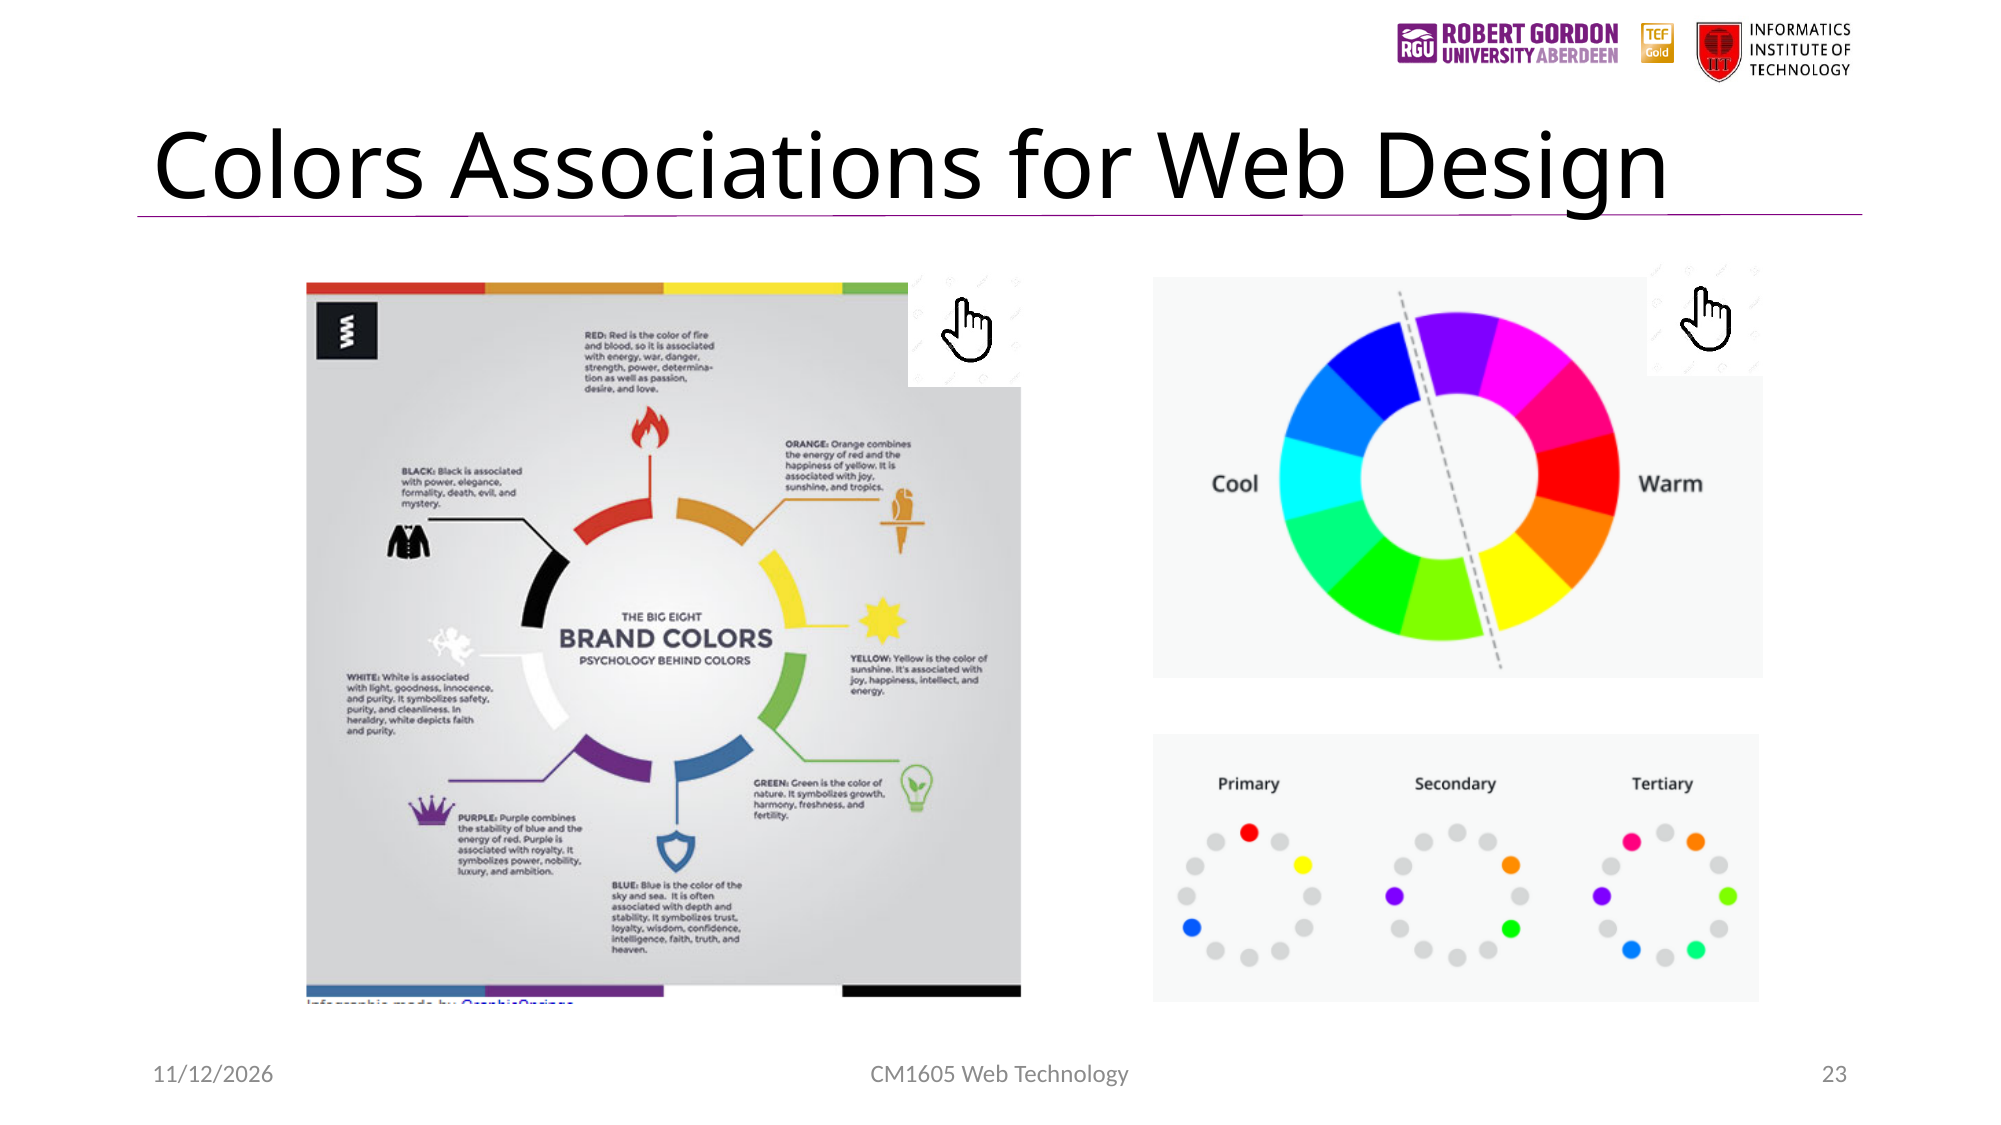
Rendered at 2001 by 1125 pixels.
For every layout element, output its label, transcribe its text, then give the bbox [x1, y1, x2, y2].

slide_number 23 [1412, 1042, 1863, 1103]
picture [1388, 5, 1863, 59]
title Colors Associations for Web Design [137, 59, 1863, 278]
picture [908, 272, 1024, 387]
footer CM1605 Web Technology [662, 1042, 1338, 1103]
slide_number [137, 1042, 588, 1103]
picture [1153, 261, 1763, 678]
picture [1153, 734, 1759, 1002]
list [297, 280, 1028, 1004]
